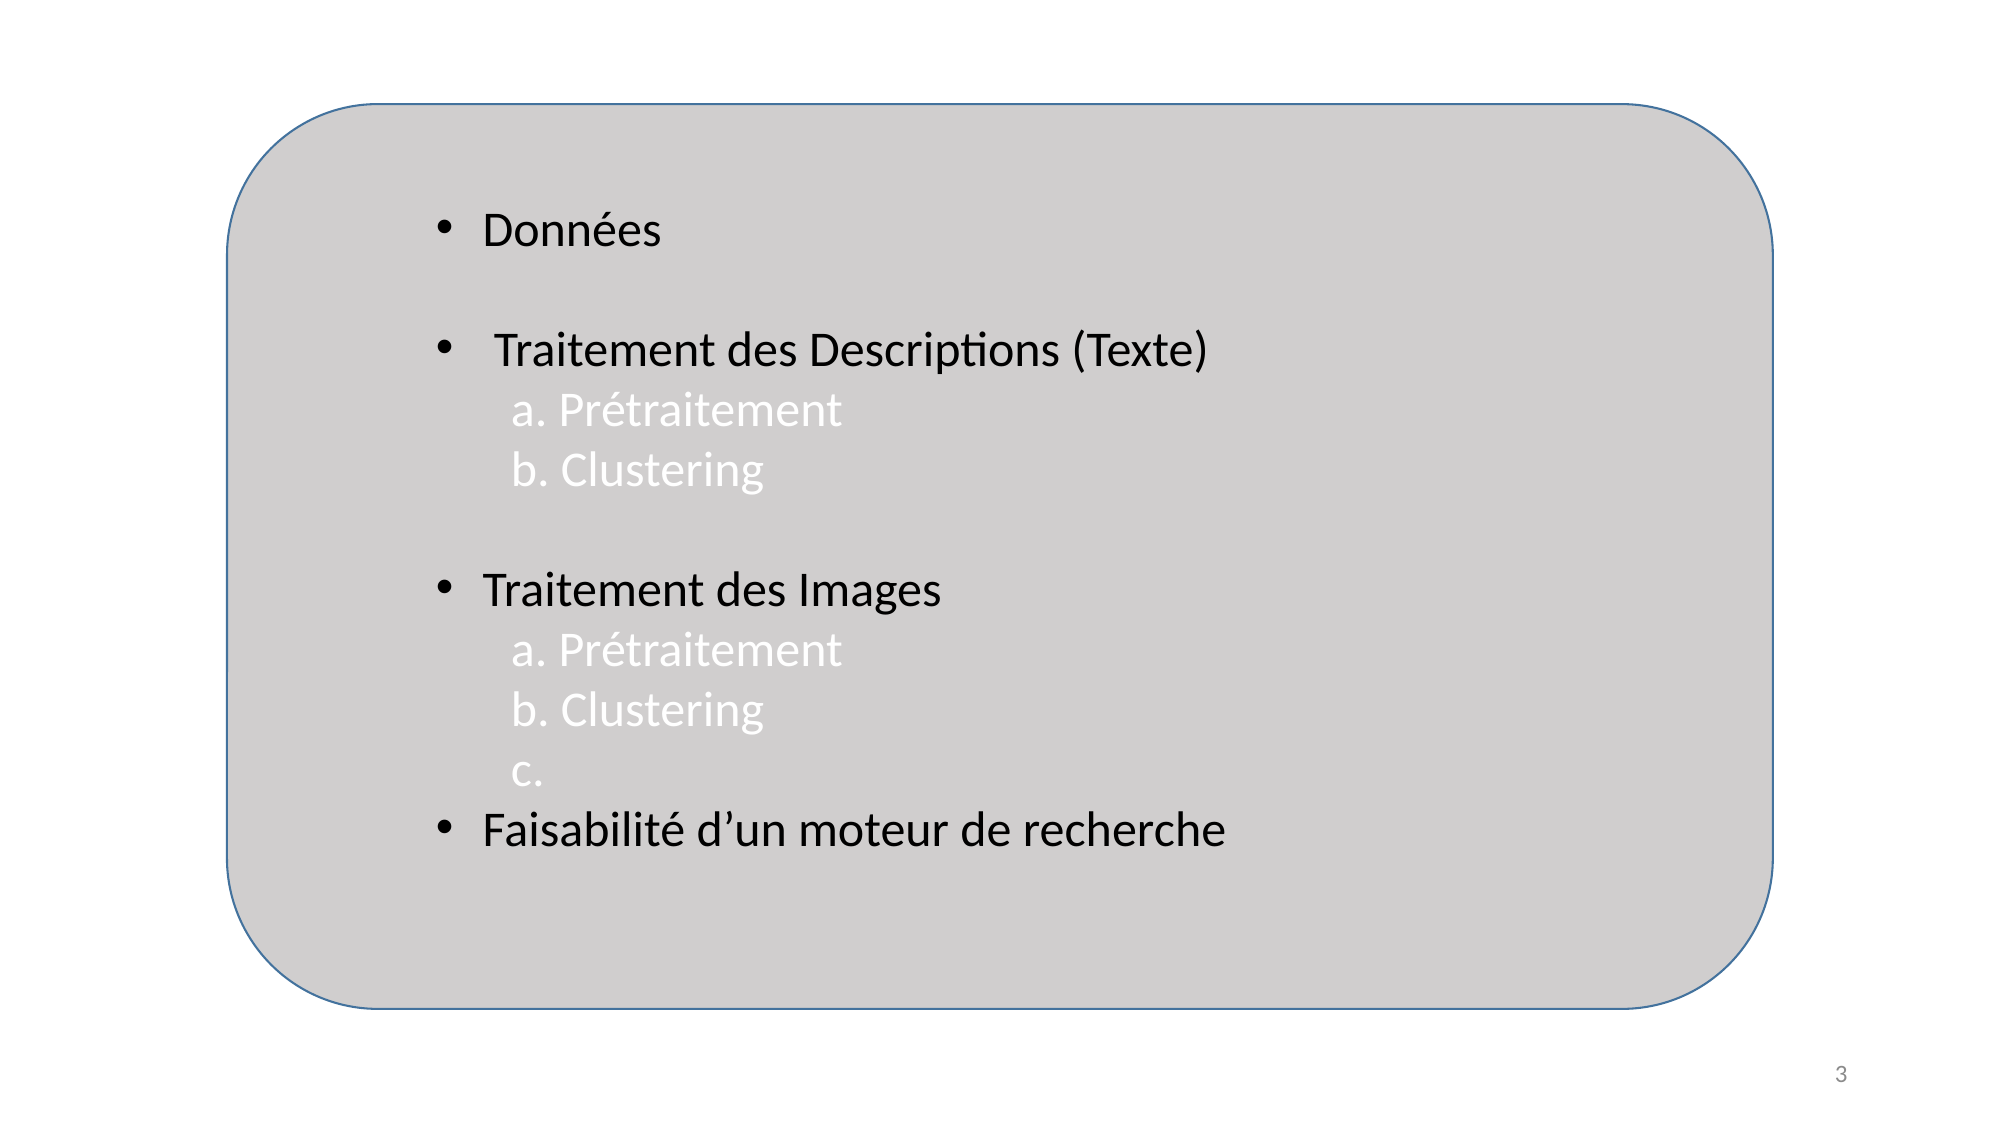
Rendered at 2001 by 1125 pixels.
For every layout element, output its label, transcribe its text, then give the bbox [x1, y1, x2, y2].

slide_number 3 [1412, 1042, 1863, 1103]
text_box Données Traitement des Descriptions (Texte) a. Prétraitement b. Clustering Traitement des Images a. Prétraitement b. Clustering c. Faisabilité d’un moteur de recherche [225, 103, 1774, 1010]
